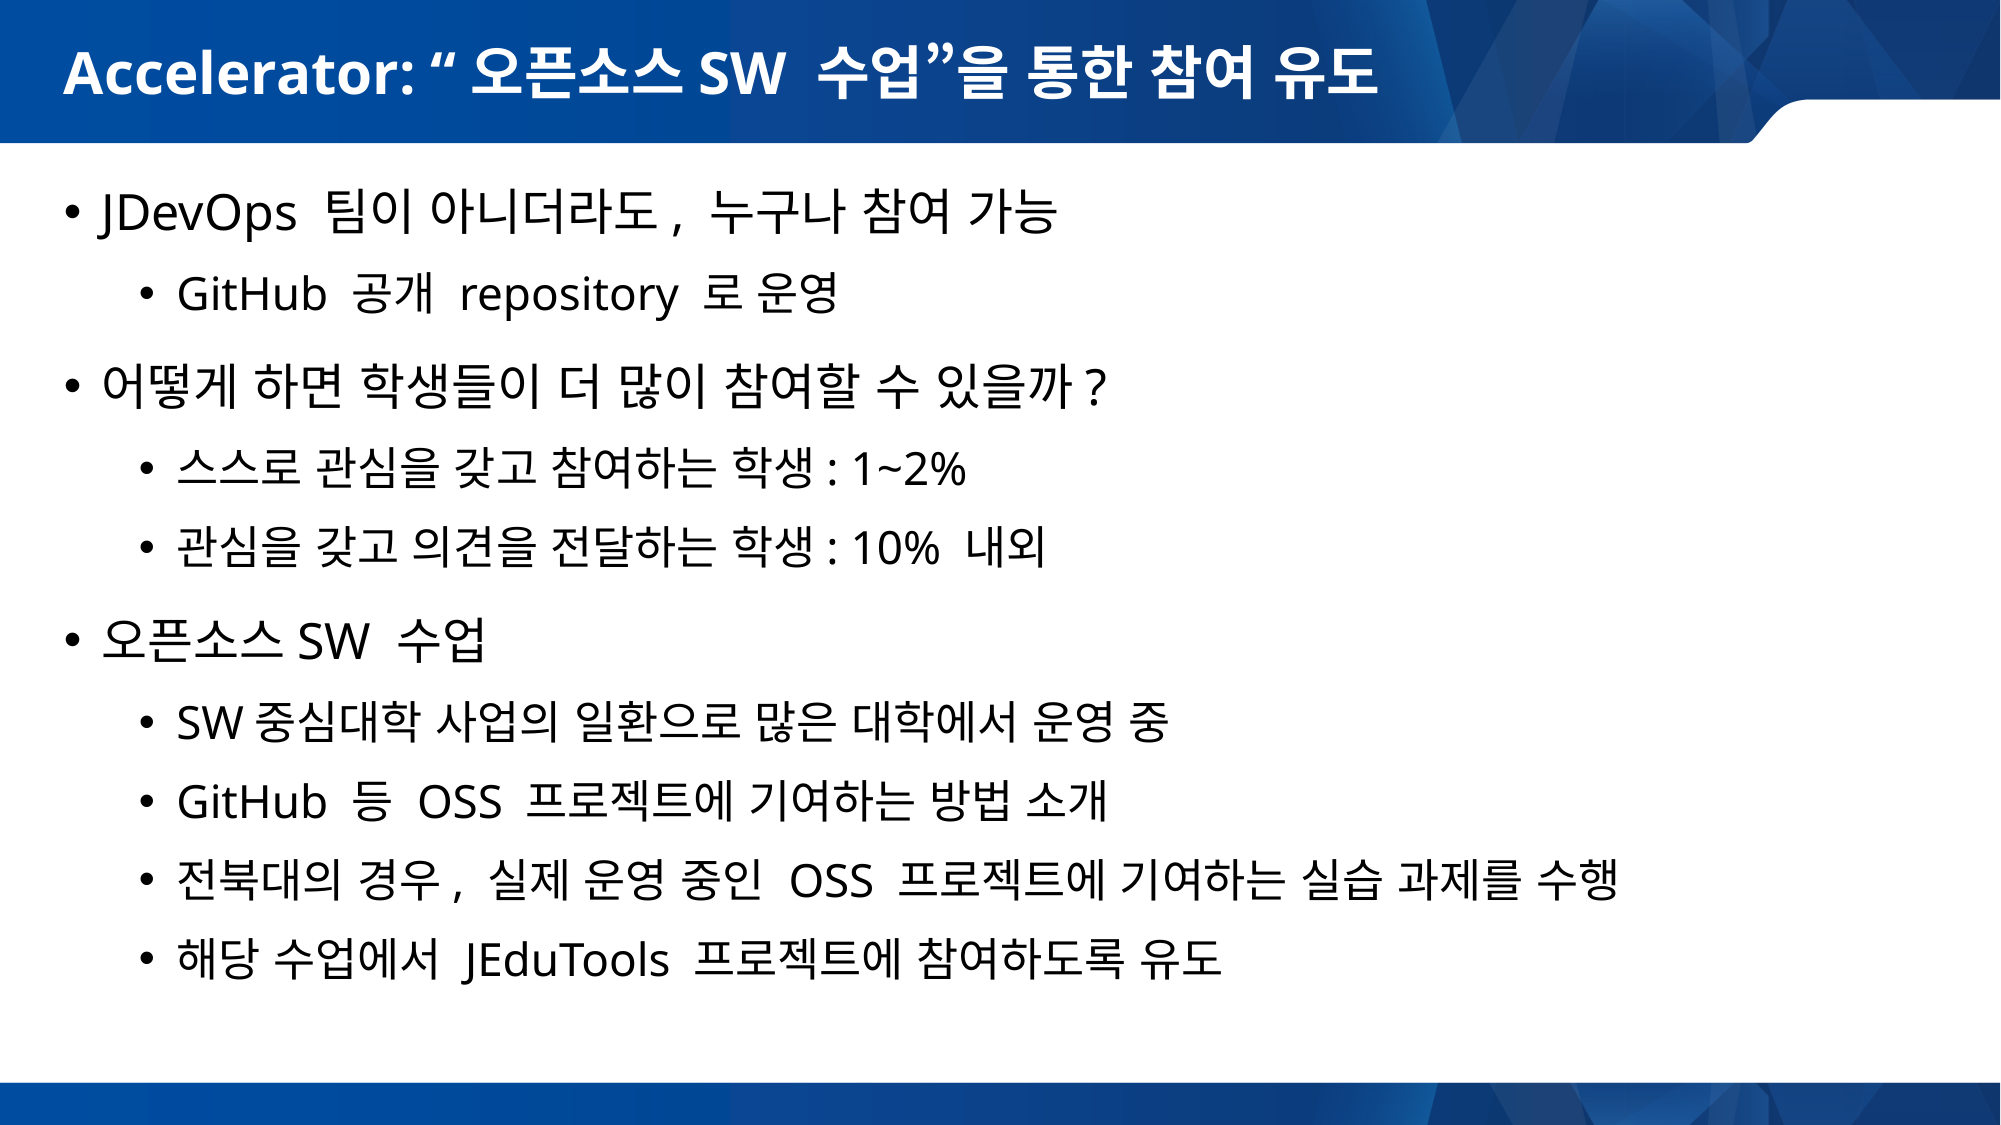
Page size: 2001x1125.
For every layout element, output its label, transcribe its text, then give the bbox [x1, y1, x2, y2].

title Accelerator: “오픈소스SW 수업”을 통한 참여 유도 [48, 31, 1961, 120]
picture [0, 0, 2001, 1125]
list JDevOps 팀이 아니더라도, 누구나 참여 가능 GitHub 공개 repository 로 운영 어떻게 하면 학생들이 더 많이 참여할 수 있을까? 스스로 관심을 갖고 참여하는 학생: 1~2% 관심을 갖고 의견을 전달하는 학생: 10% 내외 오픈소스SW 수업 SW중심대학 사업의 일환으로 많은 대학에서 운영 중 GitHub 등 OSS 프로젝트에 기여하는 방법 소개 전북대의 경우, 실제 운영 중인 OSS 프로젝트에 기여하는 실습 과제를 수행 해당 수업에서 JEduTools 프로젝트에 참여하도록 유도 [48, 158, 1961, 1069]
